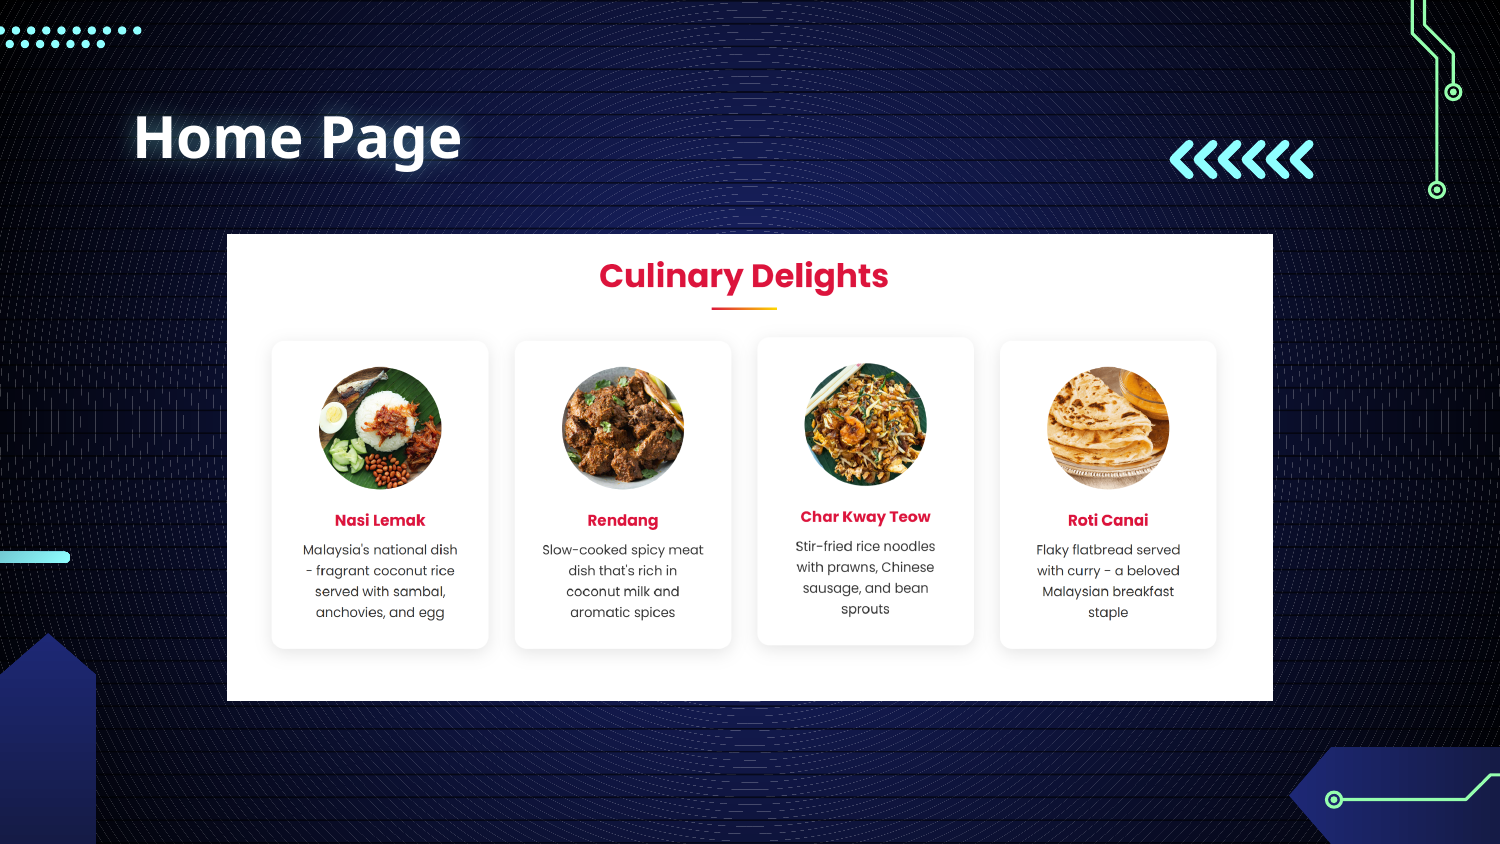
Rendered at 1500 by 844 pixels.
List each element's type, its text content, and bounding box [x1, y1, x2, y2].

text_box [1168, 139, 1315, 180]
title Home Page [116, 88, 1383, 183]
picture [226, 233, 1274, 701]
